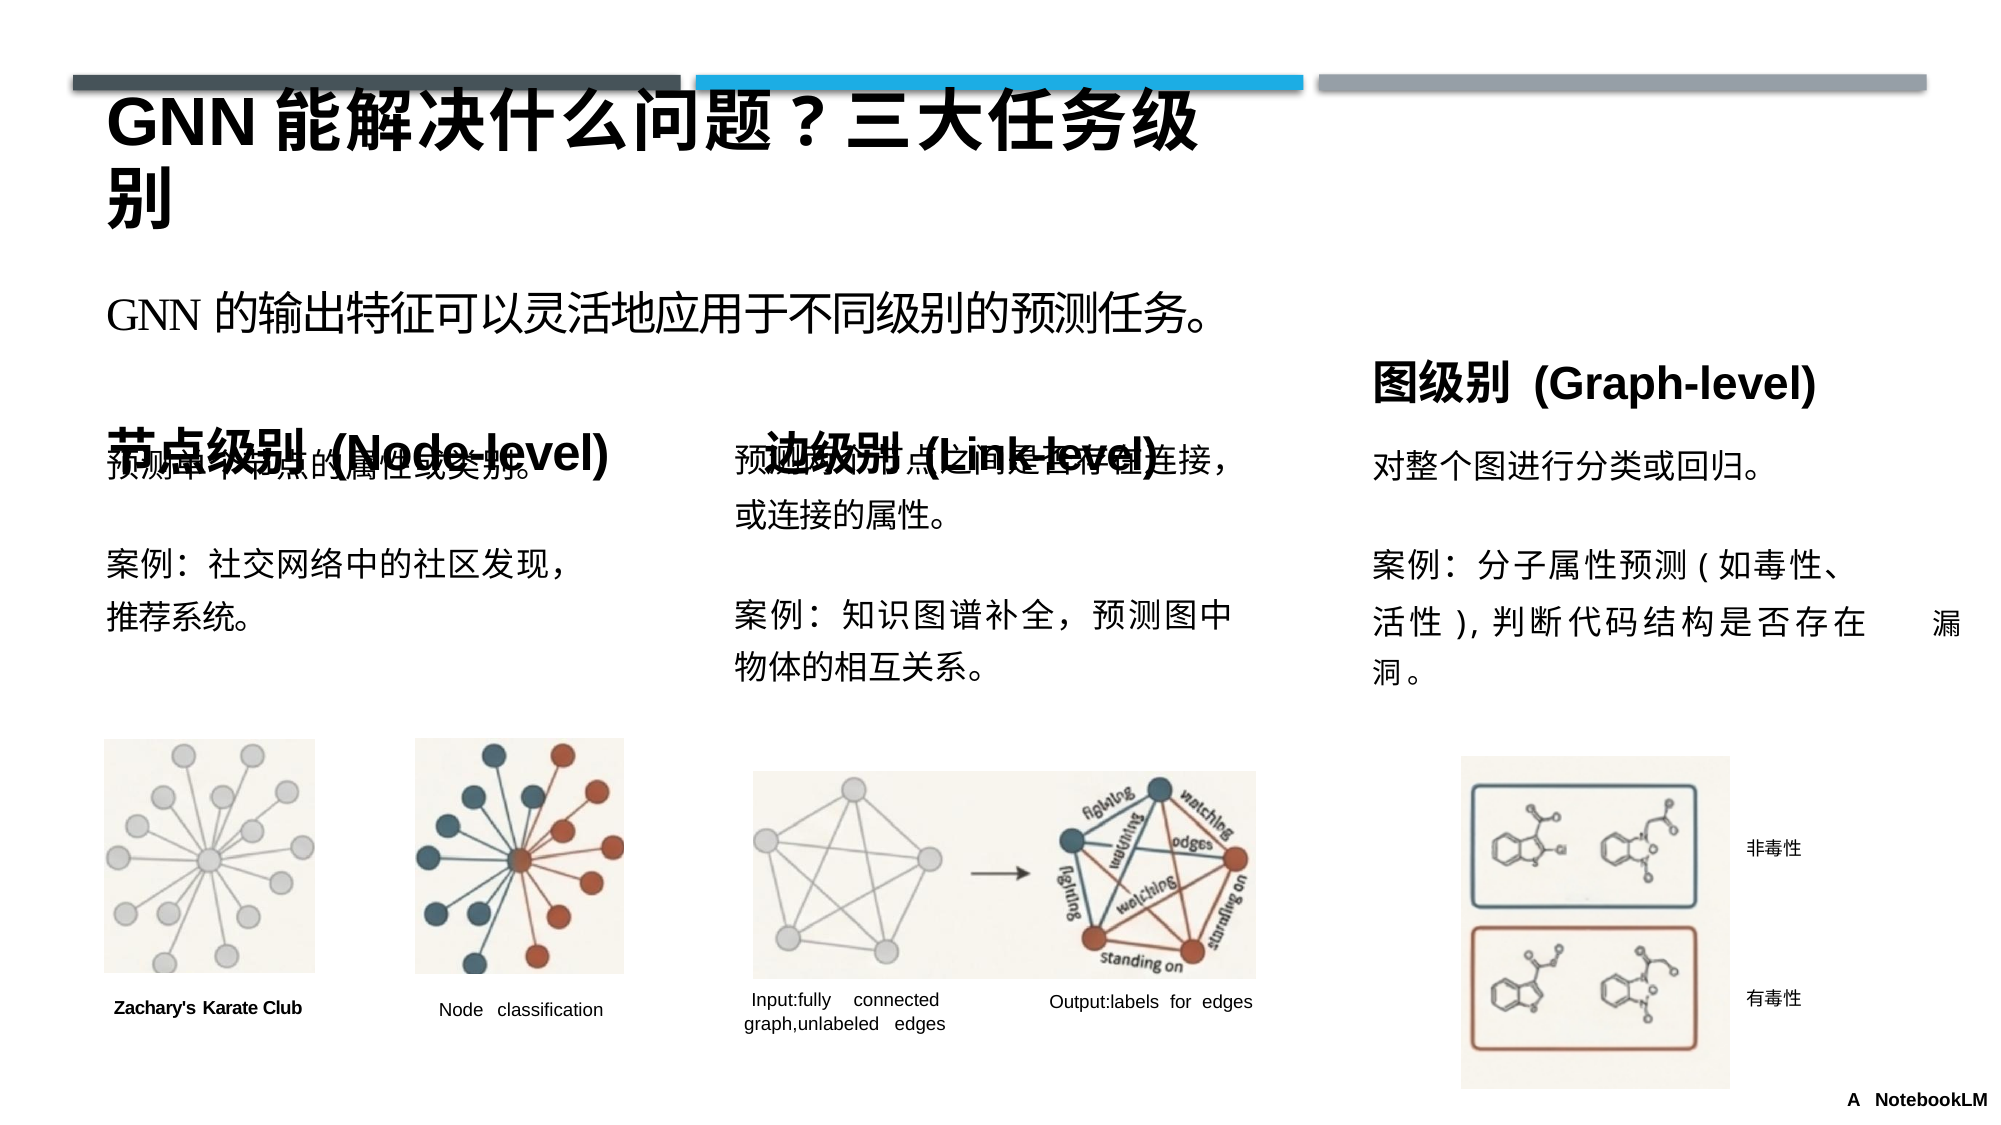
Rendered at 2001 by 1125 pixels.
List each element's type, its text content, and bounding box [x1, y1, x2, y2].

text_box Output:labels for edges [1047, 988, 1255, 1013]
picture [1460, 755, 1730, 1089]
picture [415, 737, 624, 975]
text_box 预测两个节点之间是否存在连接， 或连接的属性。 案例：知识图谱补全，预测图中 物体的相互关系。 [733, 442, 1268, 687]
text_box 图级别 (Graph-level) 对整个图进行分类或回归。 案例：分子属性预测(如毒性、 活性),判断代码结构是否存在 漏 洞 。 非毒性 有毒性 A NotebookLM [1370, 338, 1988, 1112]
text_box GNN能解决什么问题?三大任务级别 GNN的输出特征可以灵活地应用于不同级别的预测任务。 节点级别 (Node-level) 边级别 (Link-level) [104, 81, 1239, 404]
text_box Node classification [437, 991, 605, 1021]
text_box 预测单个节点的属性或类别。 案例：社交网络中的社区发现， 推荐系统。 [104, 444, 603, 637]
picture [104, 738, 316, 974]
picture [753, 771, 1256, 980]
text_box Zachary's Karate Club [112, 997, 303, 1019]
text_box Input:fully connected graph,unlabeled edges [742, 982, 948, 1035]
